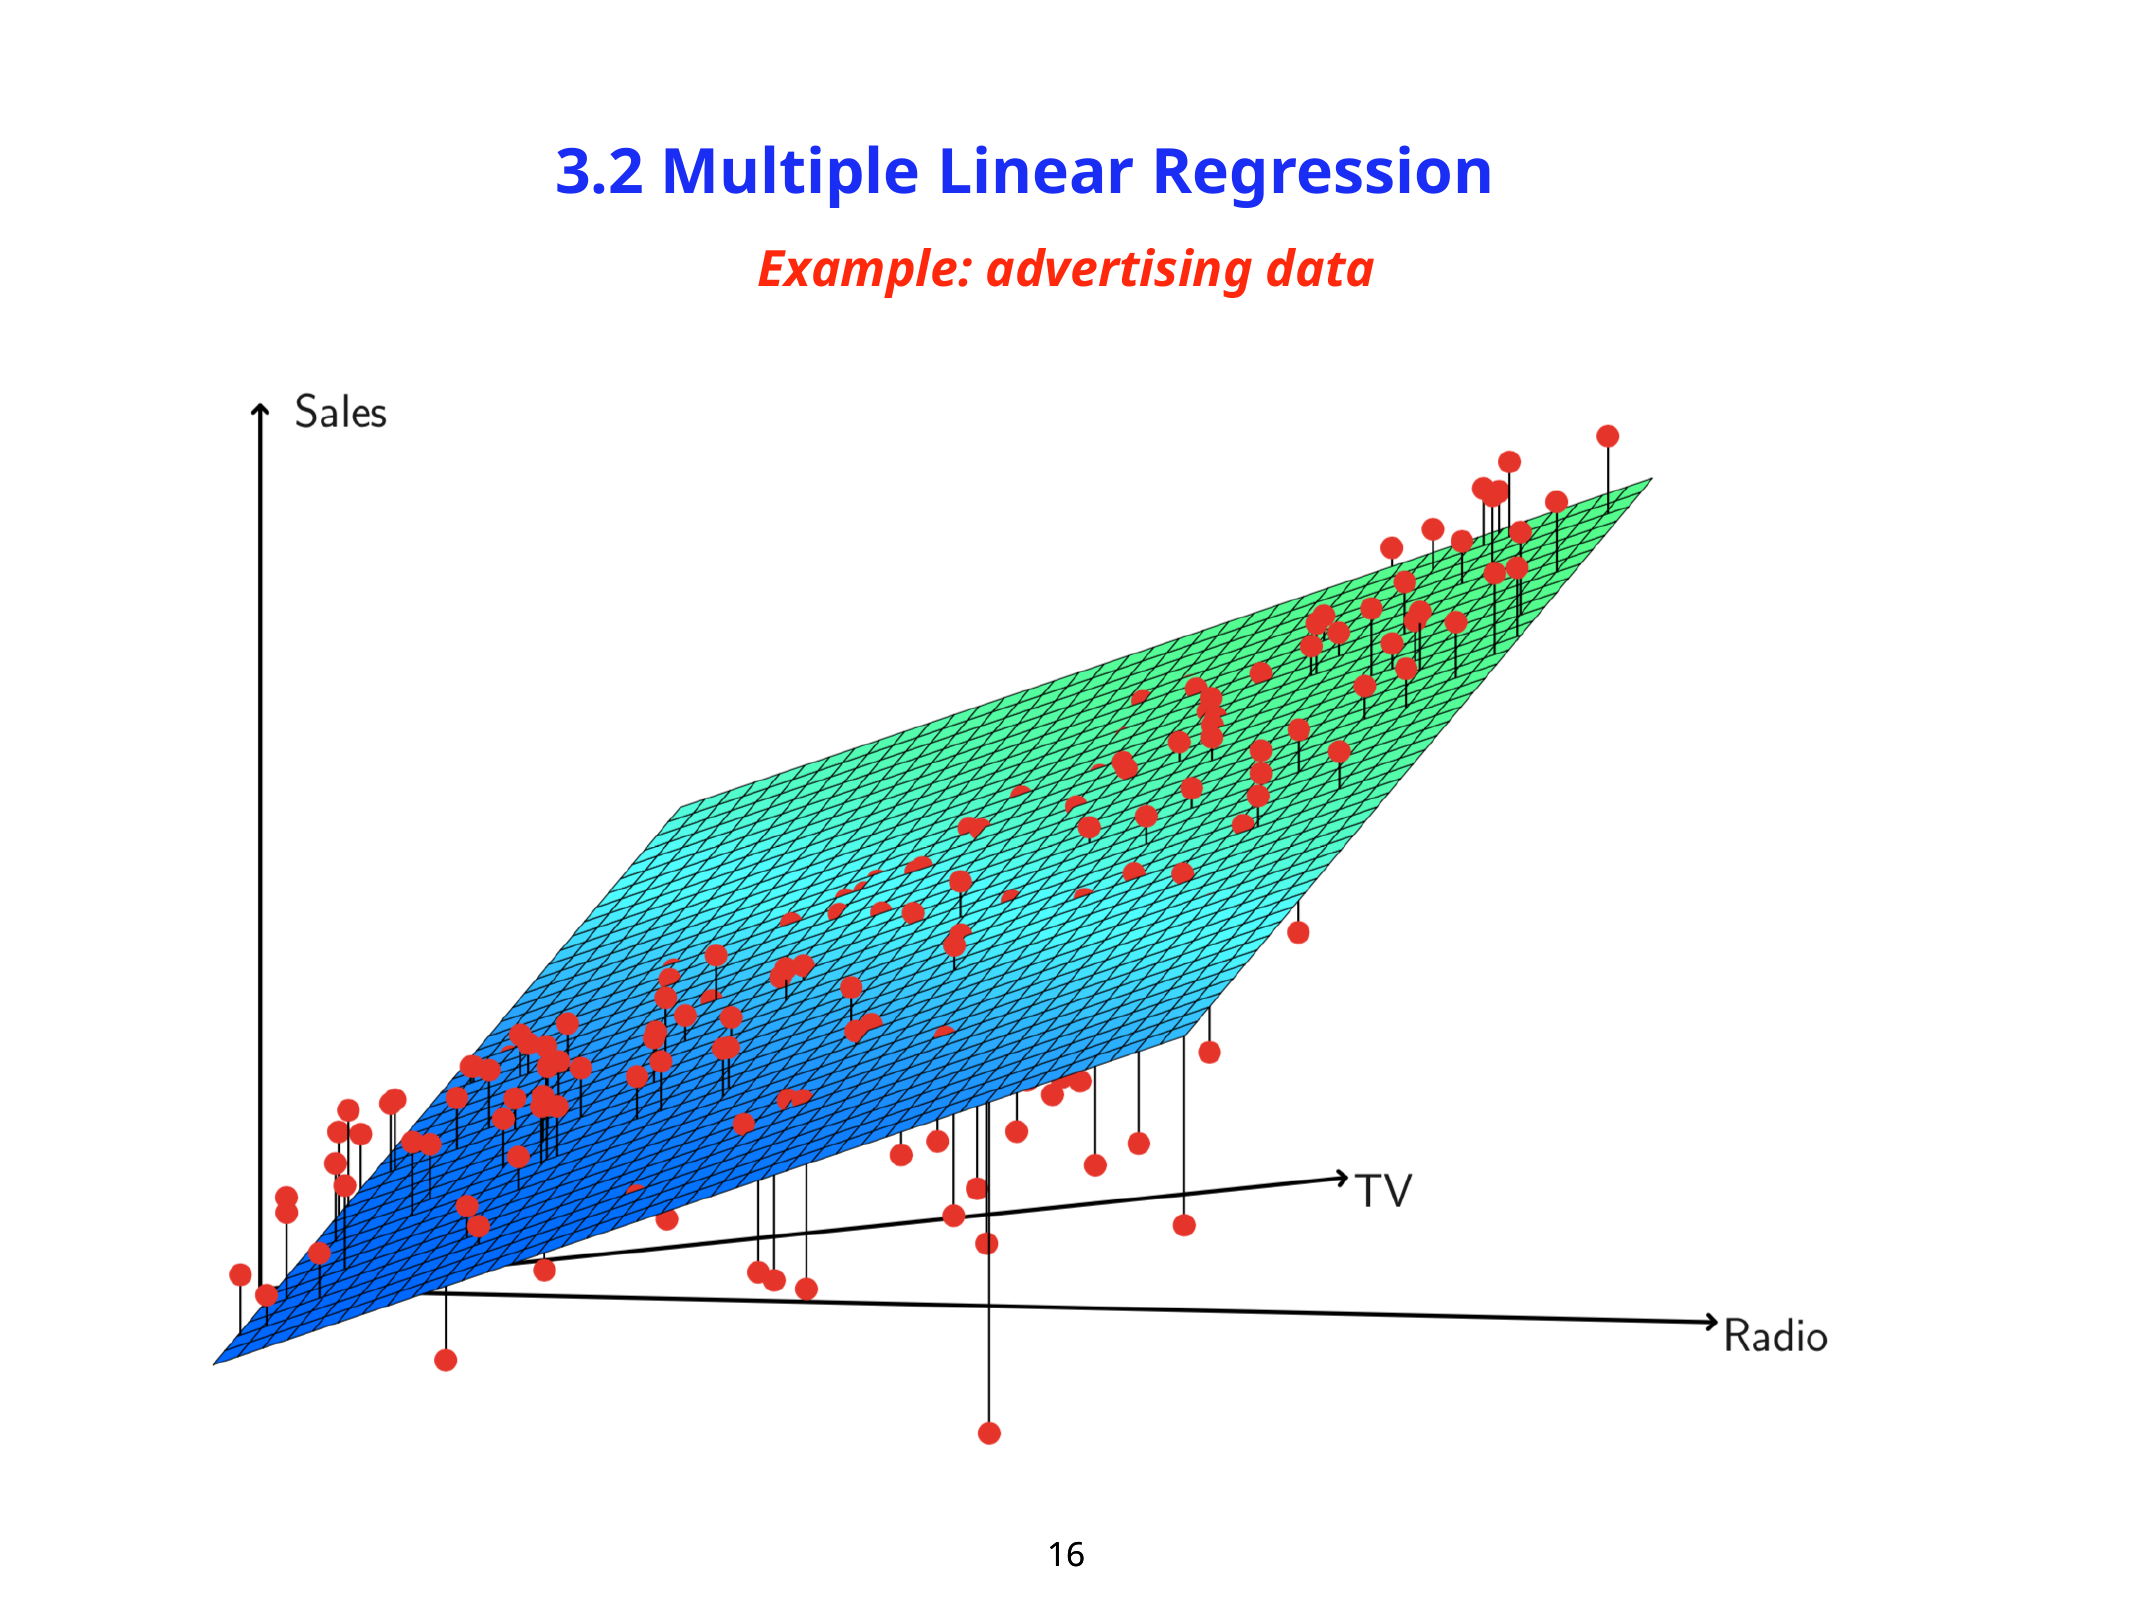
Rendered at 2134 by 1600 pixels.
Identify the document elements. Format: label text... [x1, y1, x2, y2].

text_box Example: advertising data [748, 227, 1385, 305]
text_box 3.2 Multiple Linear Regression [546, 122, 1504, 215]
text_box 16 [976, 1524, 1156, 1587]
picture [161, 363, 1864, 1453]
slide_number 16 [1038, 1524, 1094, 1579]
